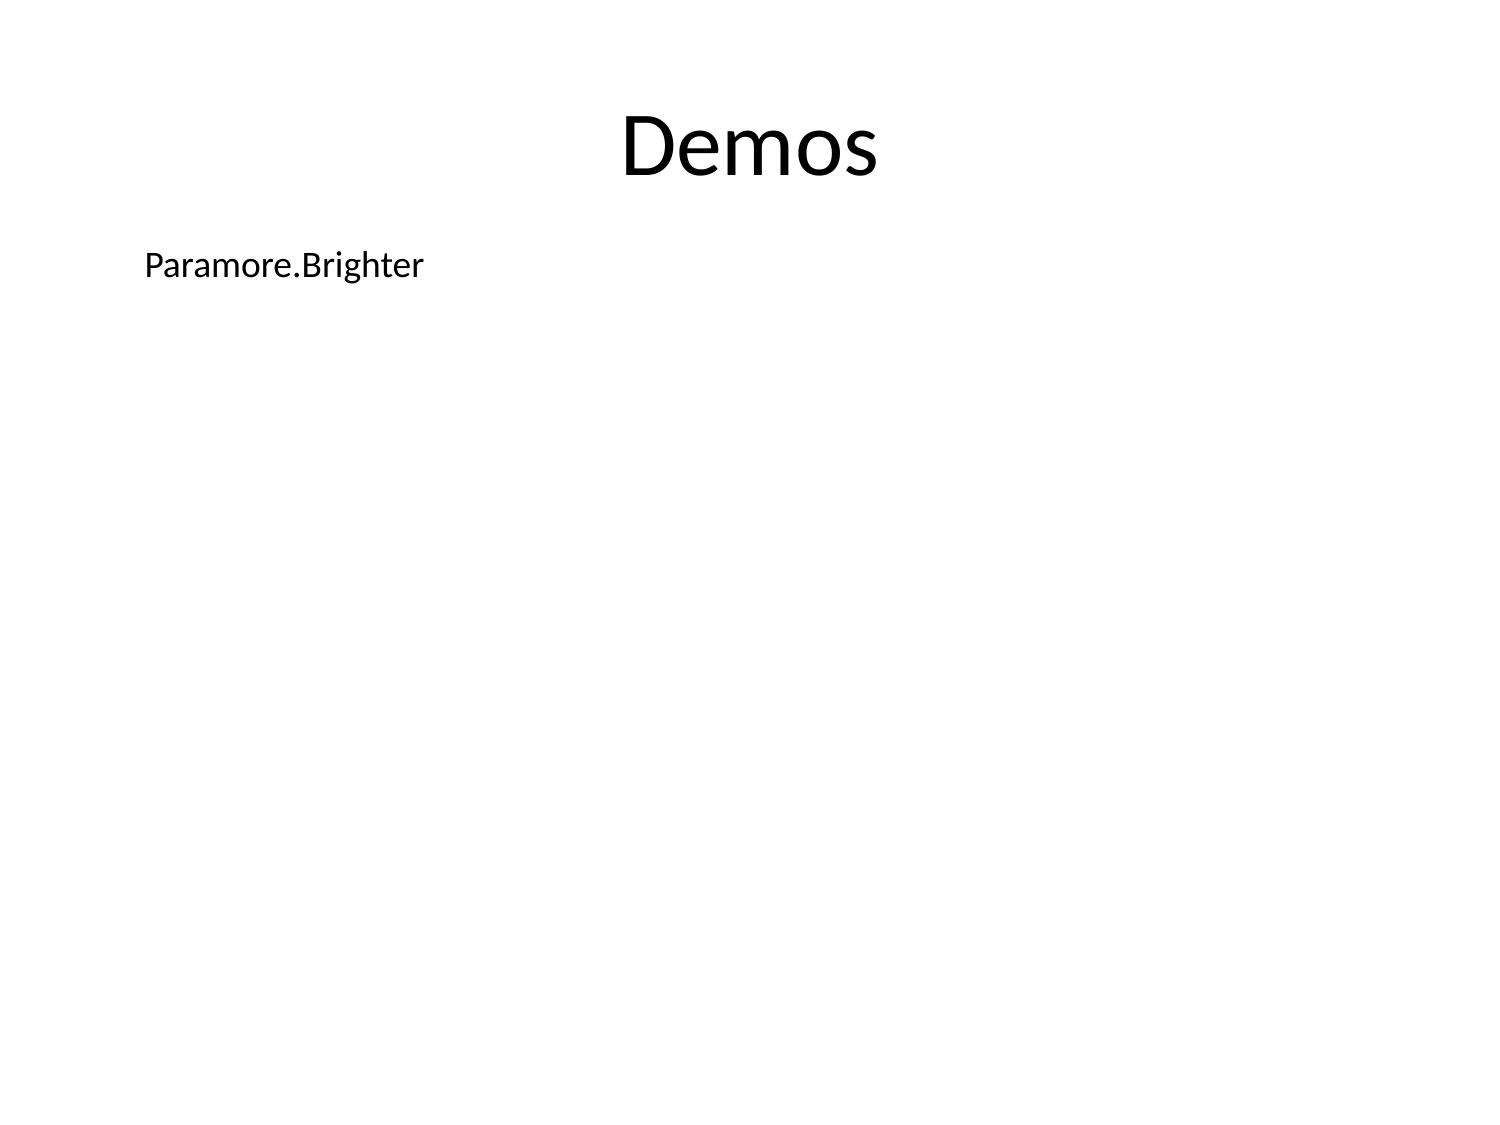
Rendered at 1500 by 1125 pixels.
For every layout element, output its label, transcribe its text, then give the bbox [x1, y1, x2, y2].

title Demos [75, 45, 1425, 233]
text_box Paramore.Brighter [129, 232, 1371, 293]
